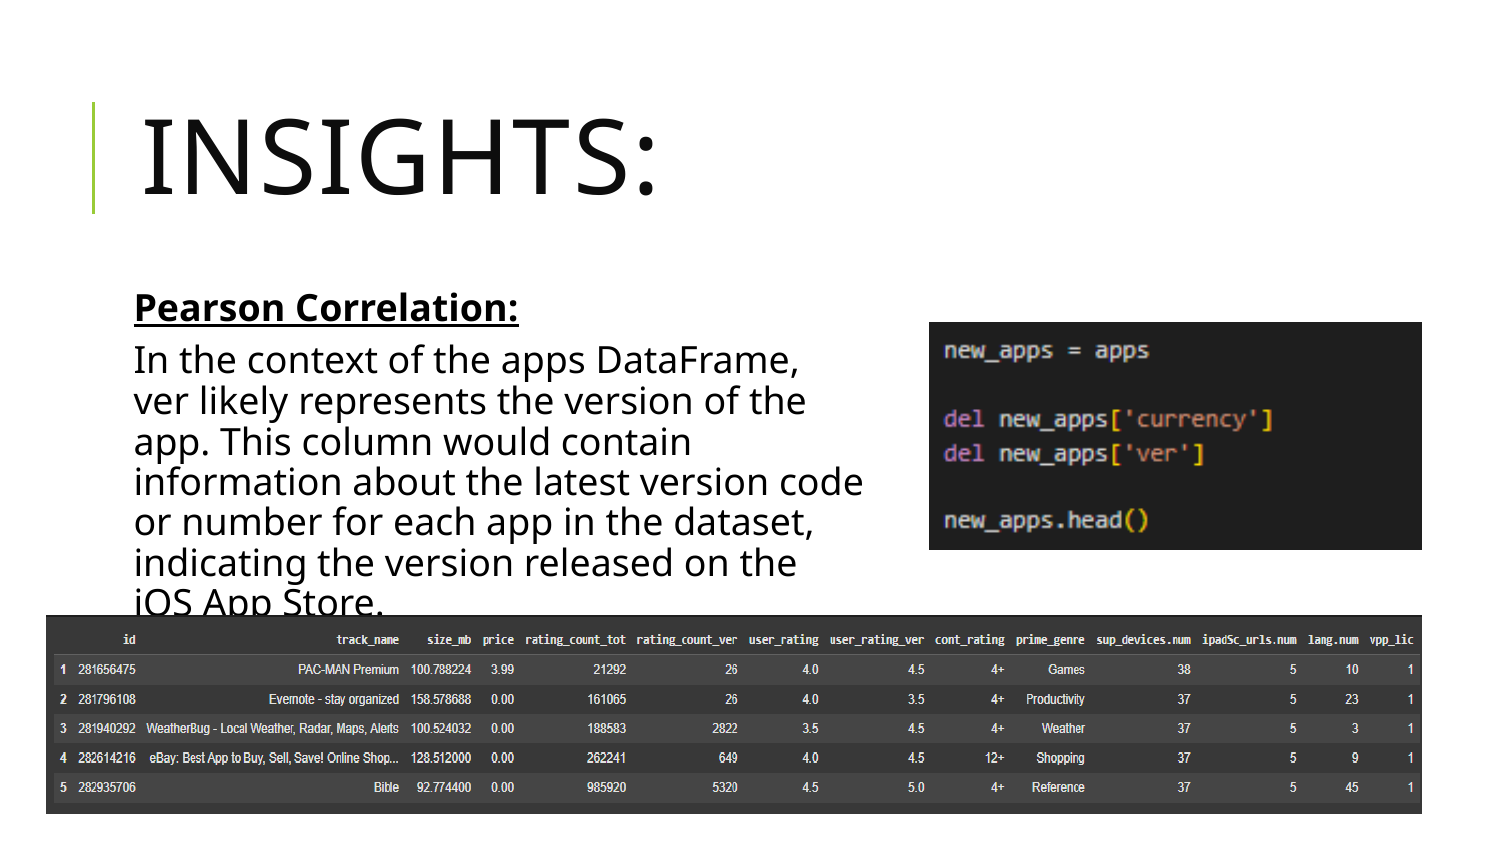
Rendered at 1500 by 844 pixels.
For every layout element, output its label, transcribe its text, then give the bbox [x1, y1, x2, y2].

text_box Pearson Correlation: In the context of the apps DataFrame, ver likely represents the version of the app. This column would contain information about the latest version code or number for each app in the dataset, indicating the version released on the iOS App Store. [126, 281, 873, 610]
title Insights: [126, 71, 873, 257]
picture [928, 322, 1422, 550]
picture [46, 615, 1422, 815]
